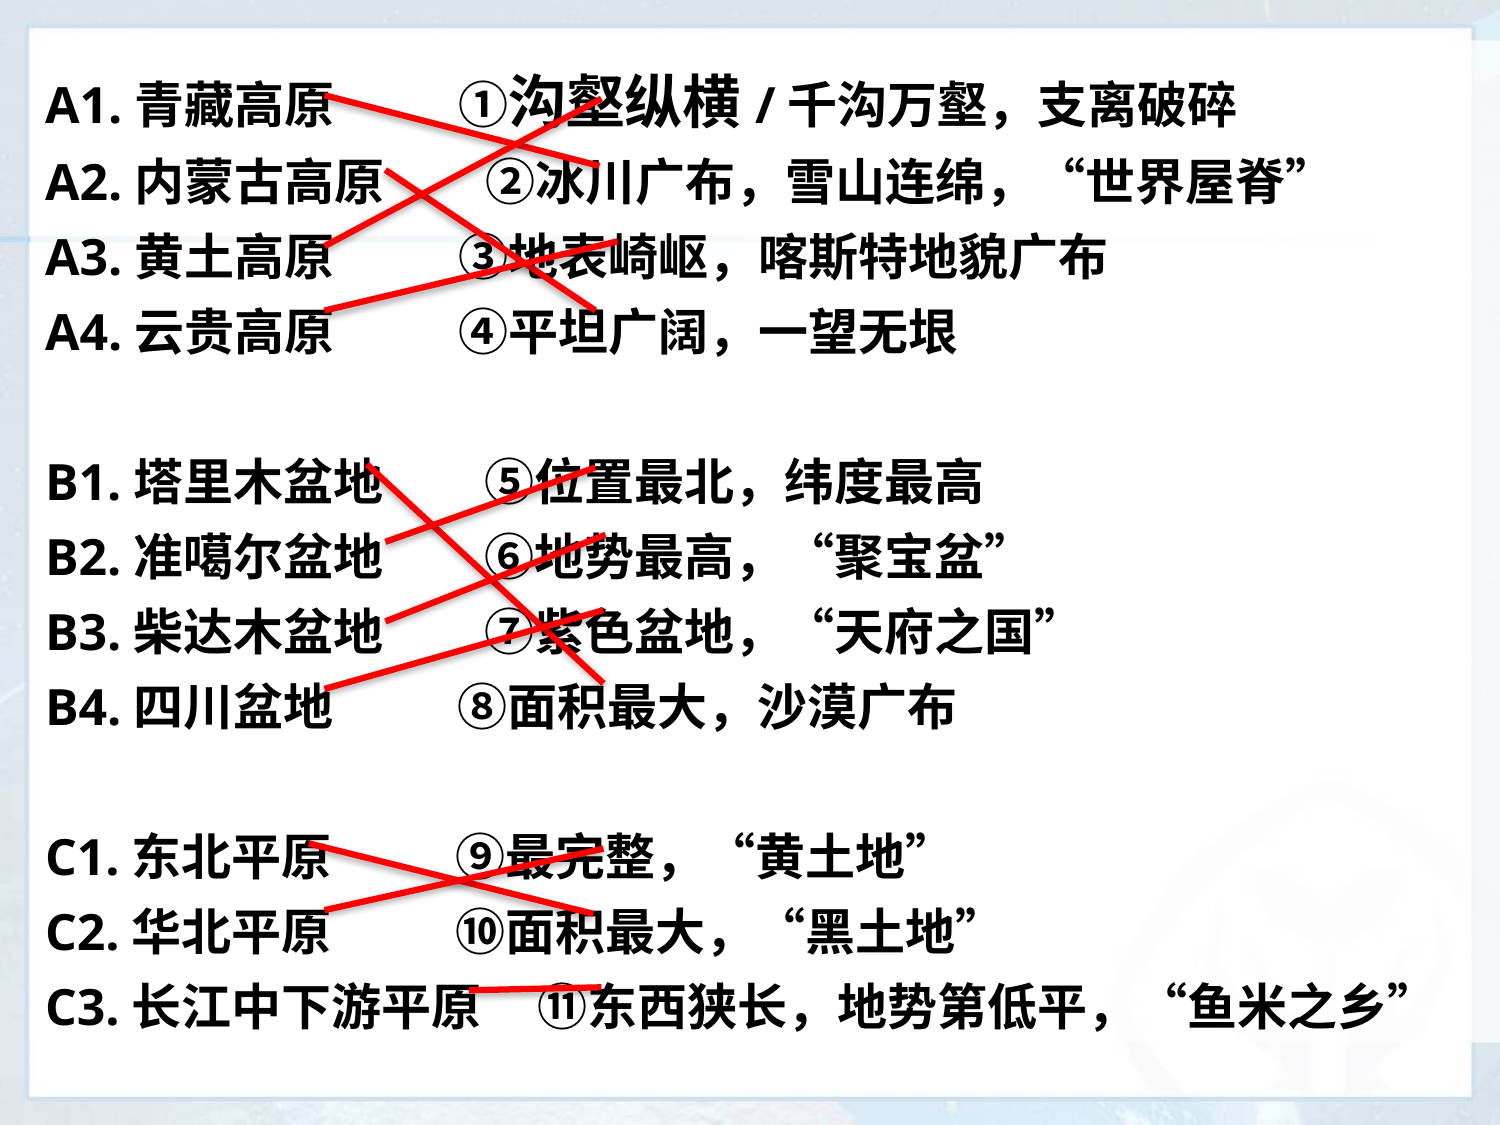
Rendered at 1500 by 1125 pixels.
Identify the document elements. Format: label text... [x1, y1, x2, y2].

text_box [324, 94, 600, 98]
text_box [468, 987, 602, 991]
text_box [385, 534, 606, 612]
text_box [324, 848, 604, 911]
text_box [366, 464, 604, 608]
picture [0, 0, 1500, 1125]
text_box A1.青藏高原 ①沟壑纵横/千沟万壑，支离破碎 A2.内蒙古高原 ②冰川广布，雪山连绵，“世界屋脊” A3.黄土高原 ③地表崎岖，喀斯特地貌广布 A4.云贵高原 ④平坦广阔，一望无垠 B1.塔里木盆地 ⑤位置最北，纬度最高 B2.准噶尔盆地 ⑥地势最高，“聚宝盆” B3.柴达木盆地 ⑦紫色盆地，“天府之国” B4.四川盆地 ⑧面积最大，沙漠广布 C1.东北平原 ⑨最完整，“黄土地” C2.华北平原 ⑩面积最大，“黑土地” C3.长江中下游平原 ⑪东西狭长，地势第低平，“鱼米之乡” [30, 40, 1500, 1043]
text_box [385, 467, 596, 534]
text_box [308, 843, 594, 914]
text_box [324, 609, 604, 690]
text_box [324, 98, 602, 240]
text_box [324, 241, 619, 311]
